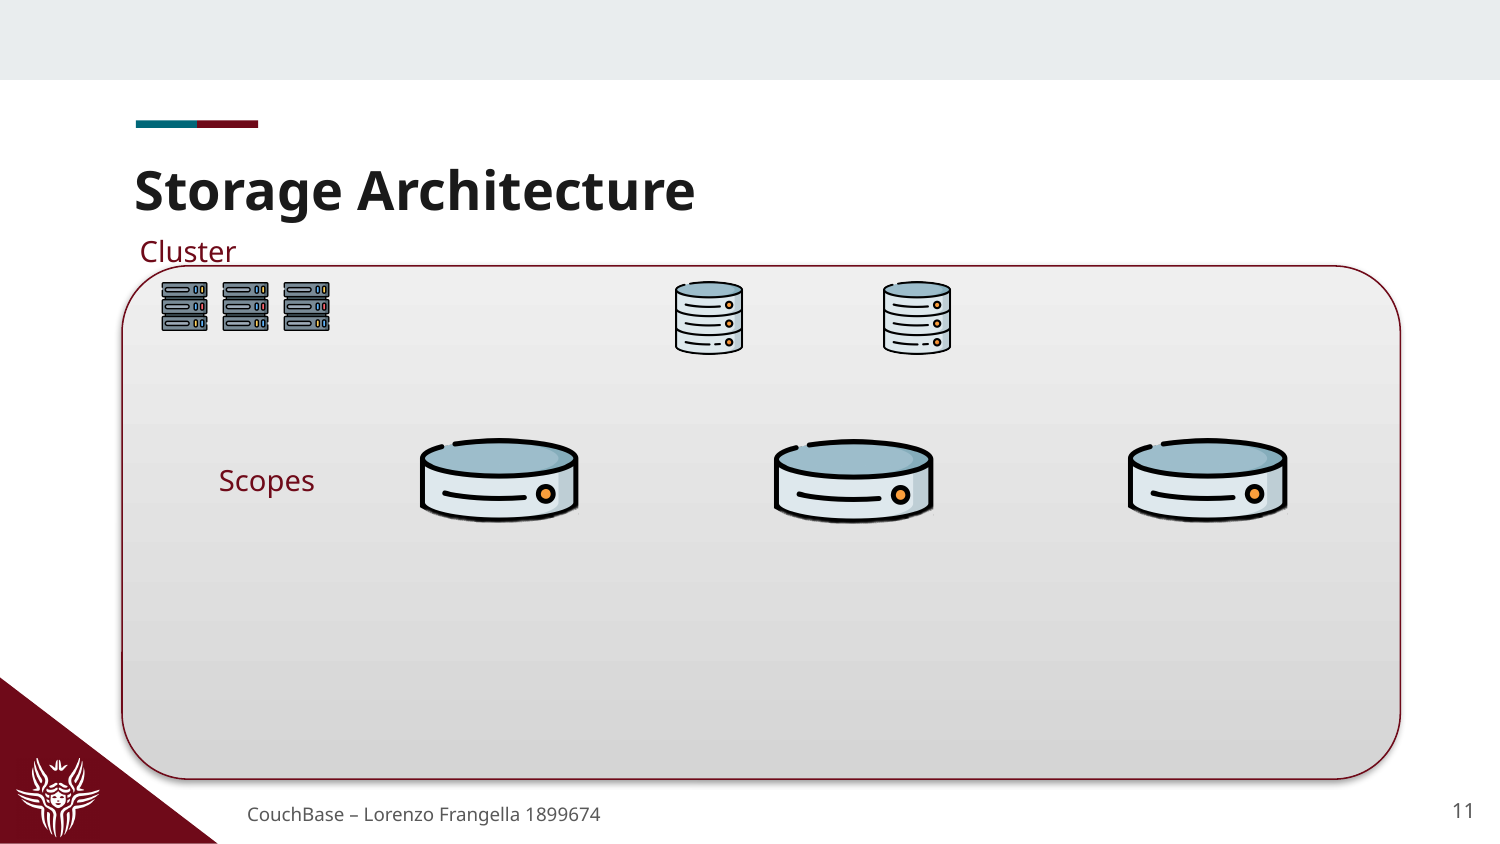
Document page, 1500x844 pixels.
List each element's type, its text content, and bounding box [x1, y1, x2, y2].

picture [671, 281, 746, 356]
text_box Scopes [204, 454, 330, 505]
picture [16, 758, 100, 839]
subtitle CouchBase – Lorenzo Frangella 1899674 [232, 788, 1193, 839]
picture [1121, 438, 1294, 546]
slide_number 11 [1400, 779, 1491, 844]
picture [160, 282, 209, 331]
picture [221, 282, 270, 331]
picture [880, 281, 954, 356]
text_box [121, 265, 1402, 780]
title Storage Architecture [119, 141, 1381, 230]
text_box Cluster [124, 226, 252, 277]
picture [767, 439, 940, 547]
picture [282, 282, 331, 331]
picture [412, 438, 585, 546]
